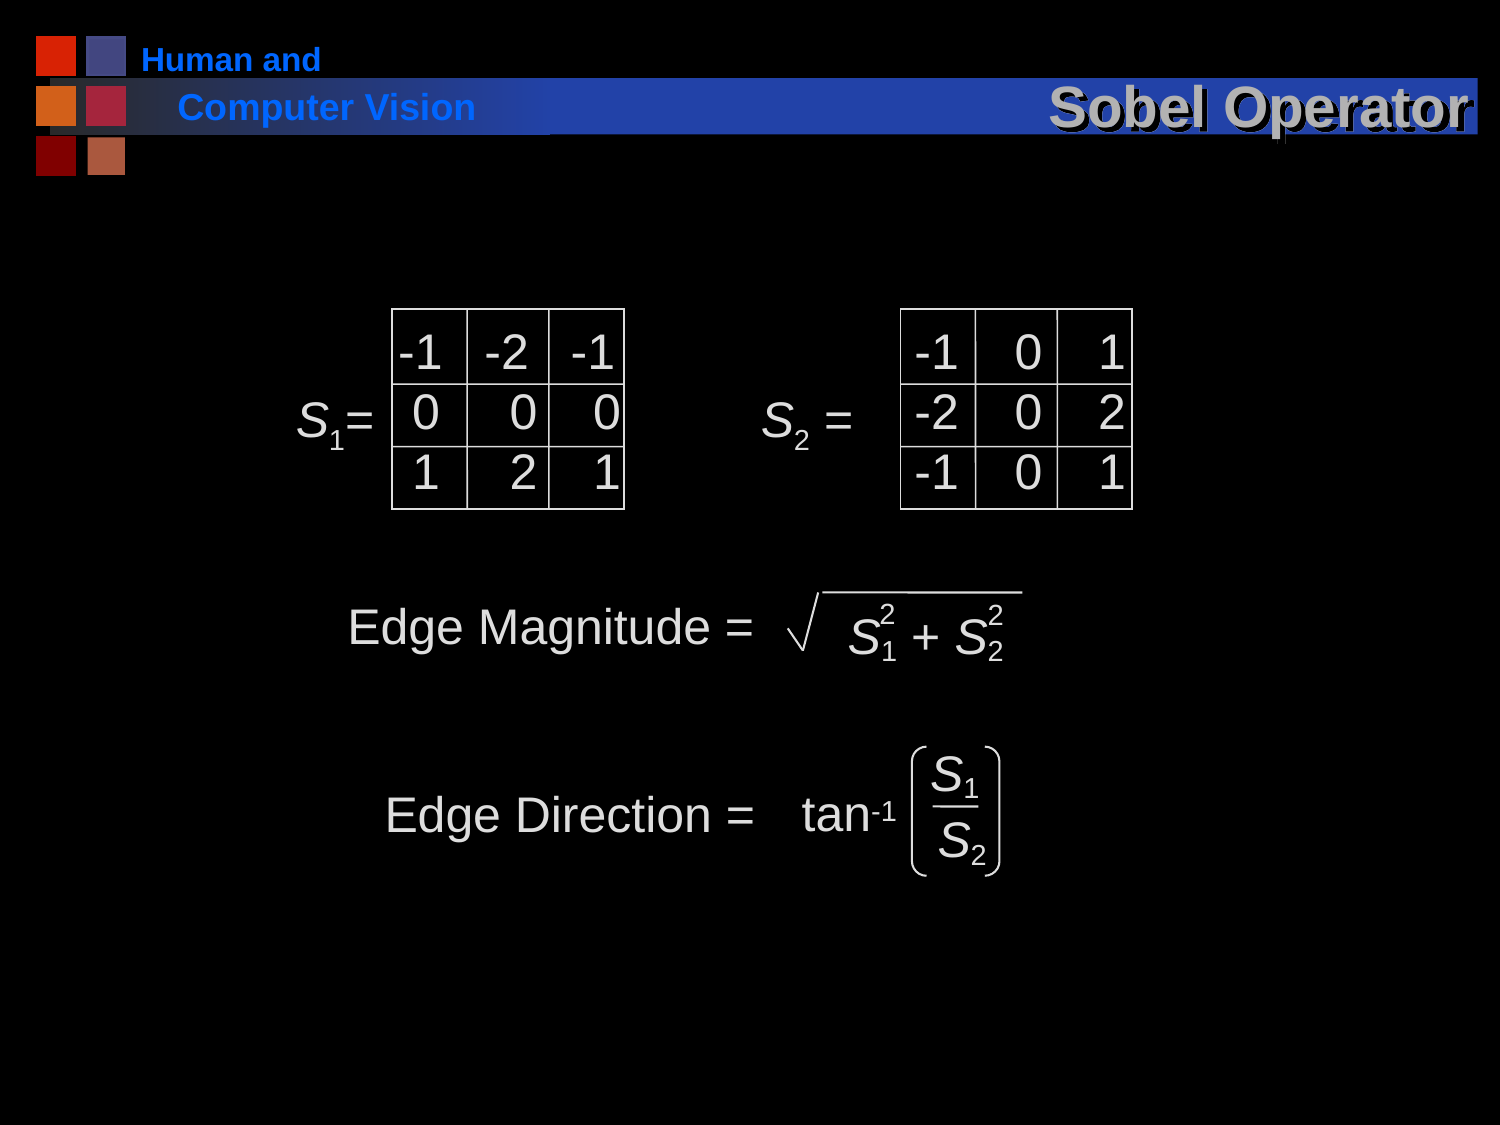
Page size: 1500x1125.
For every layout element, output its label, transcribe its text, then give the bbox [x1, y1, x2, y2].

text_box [280, 308, 1155, 510]
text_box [331, 587, 1023, 876]
title Sobel Operator [1032, 46, 1486, 148]
